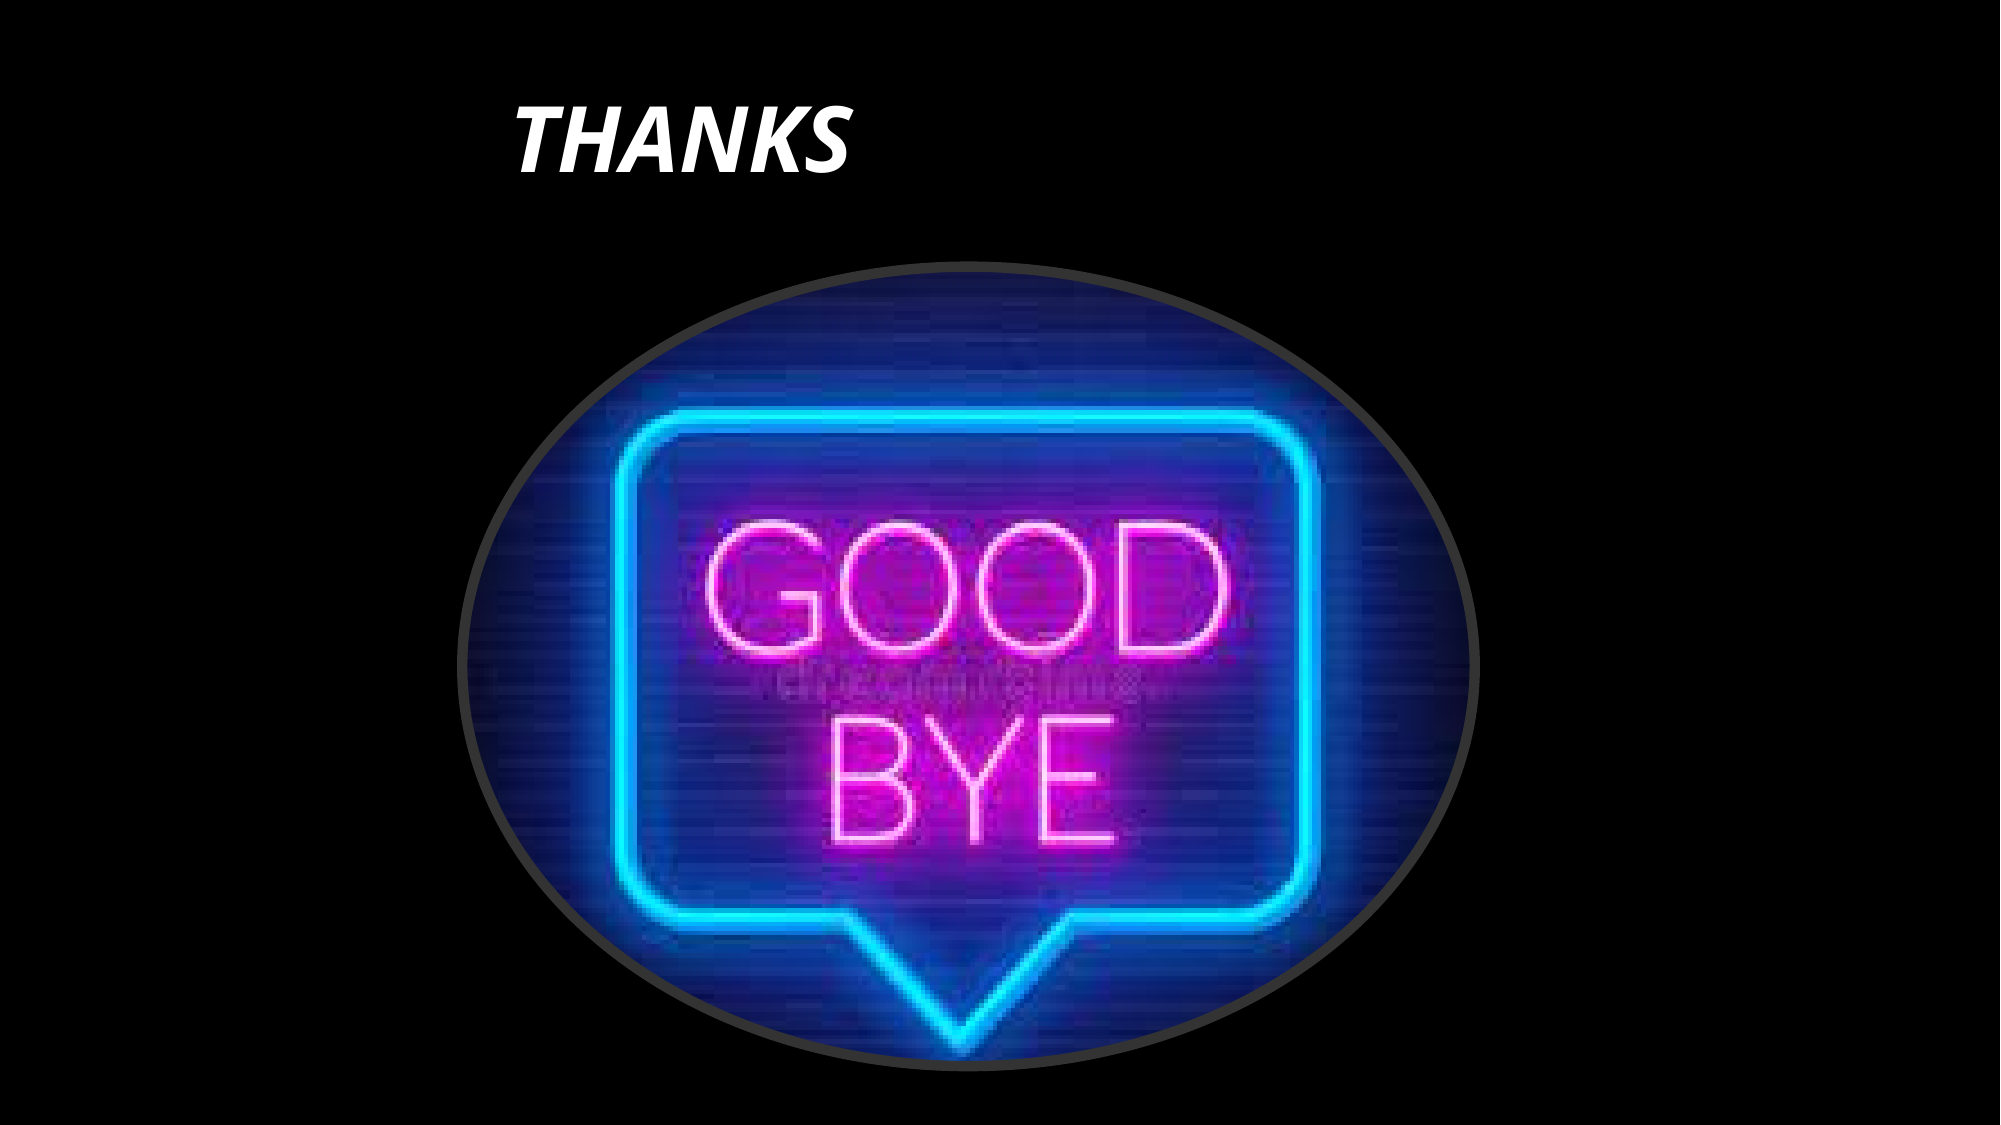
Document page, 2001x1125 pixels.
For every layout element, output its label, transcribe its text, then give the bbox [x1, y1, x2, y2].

title . THANKS [375, 0, 1772, 200]
picture [462, 266, 1475, 1067]
